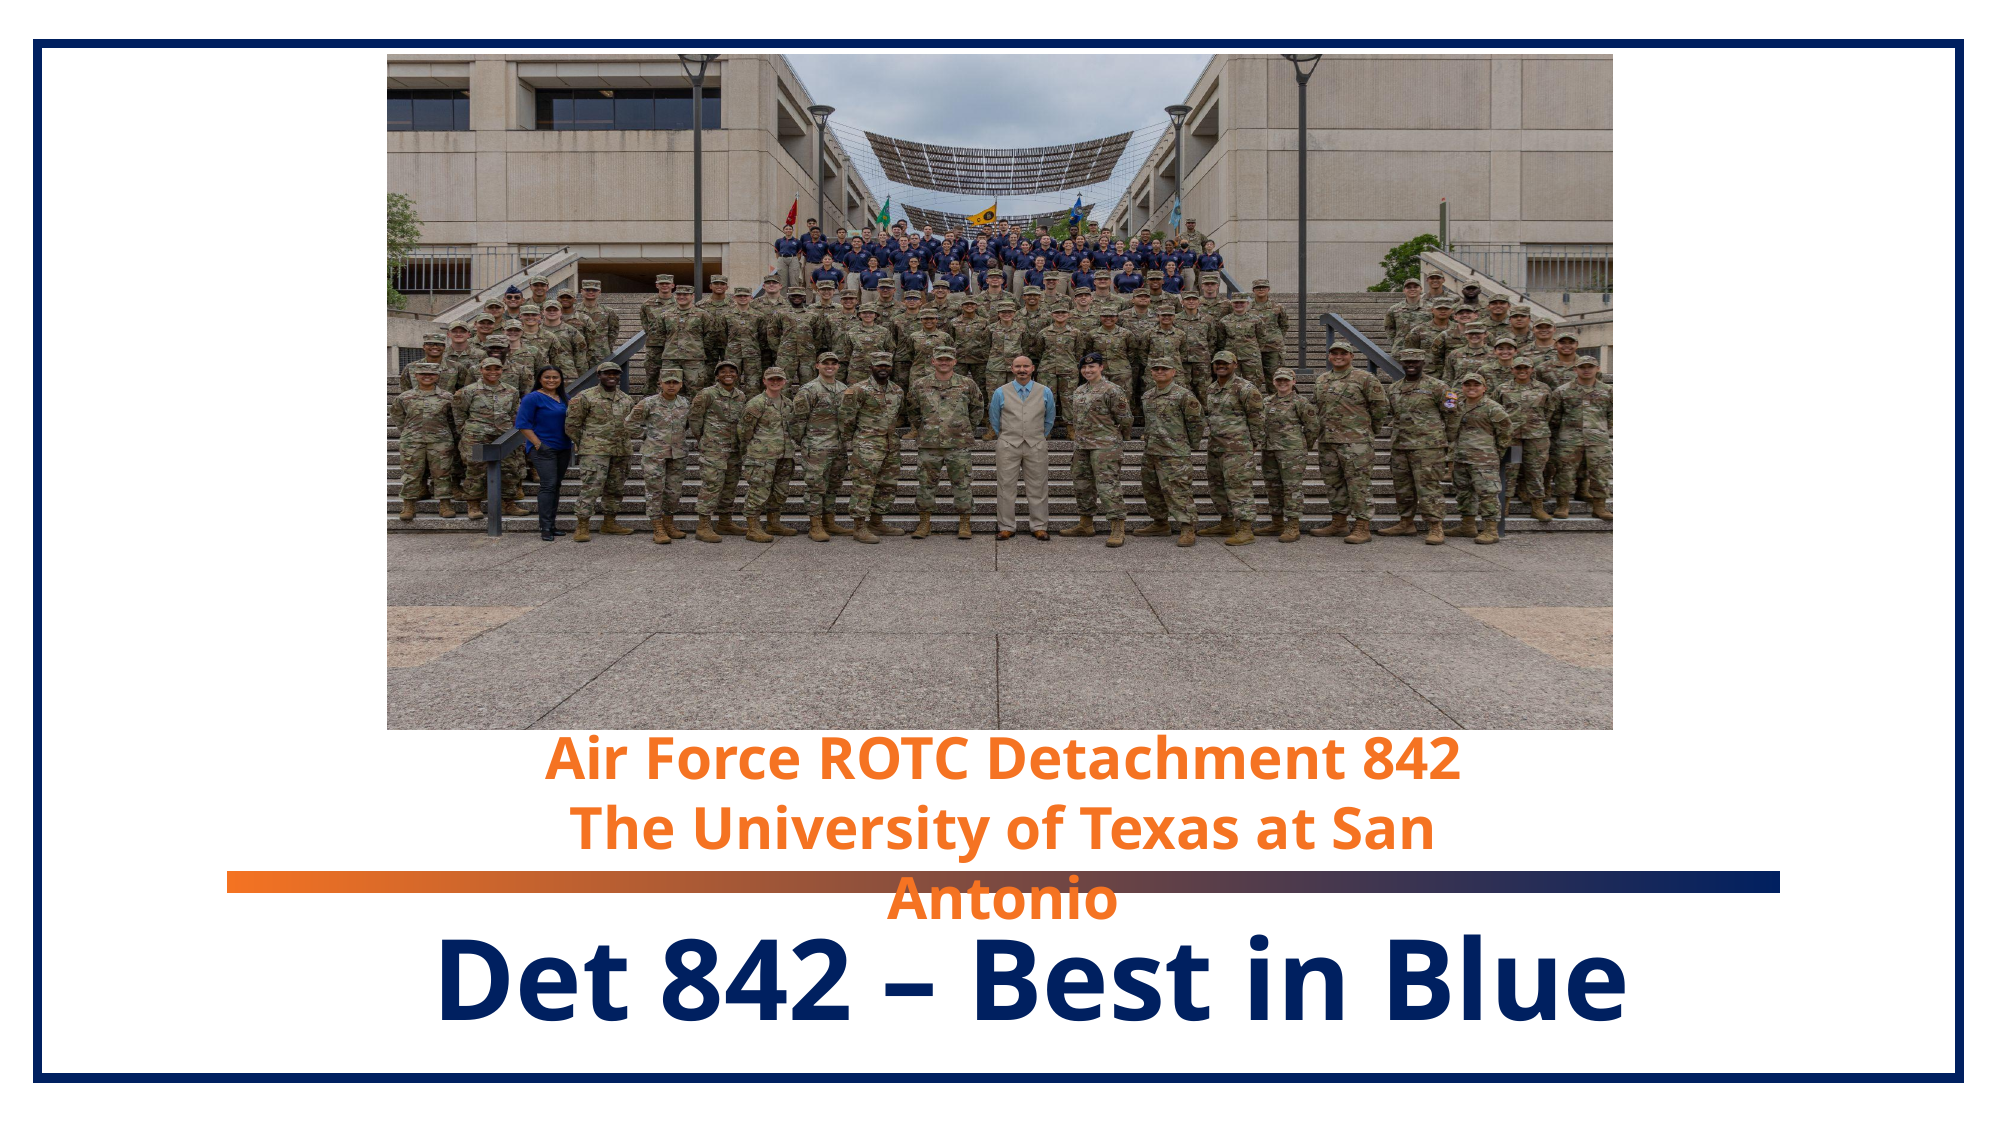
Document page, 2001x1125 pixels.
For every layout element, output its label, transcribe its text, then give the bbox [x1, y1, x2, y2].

text_box Det 842 – Best in Blue [283, 900, 1780, 1051]
text_box Air Force ROTC Detachment 842 The University of Texas at San Antonio [446, 738, 1561, 939]
picture [387, 54, 1613, 730]
text_box [37, 43, 1960, 1079]
